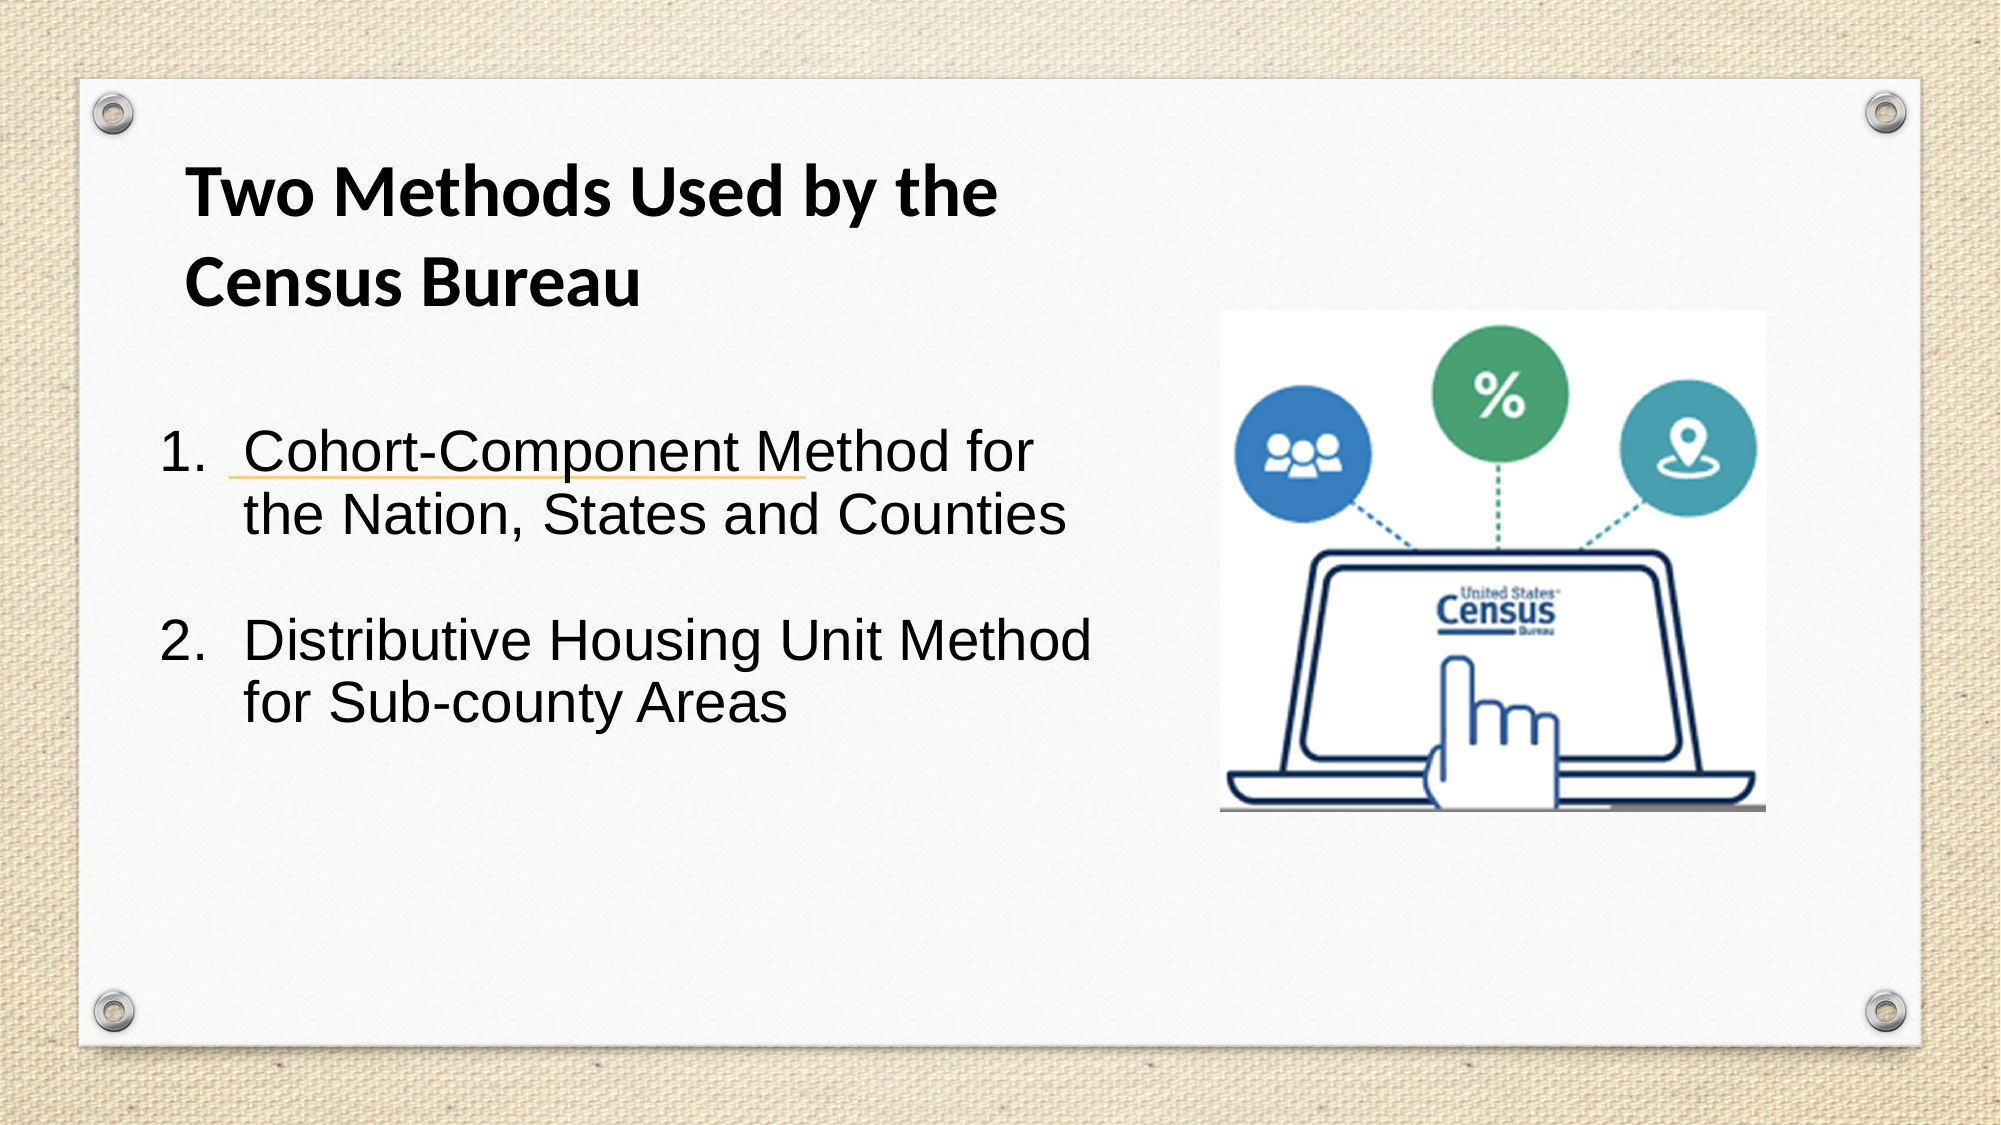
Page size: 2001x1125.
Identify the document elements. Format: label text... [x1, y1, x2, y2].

text_box Two Methods Used by the Census Bureau [170, 133, 1183, 329]
text_box Cohort-Component Method for the Nation, States and Counties Distributive Housing Unit Method for Sub-county Areas [144, 413, 1114, 833]
picture [0, 0, 2001, 1125]
